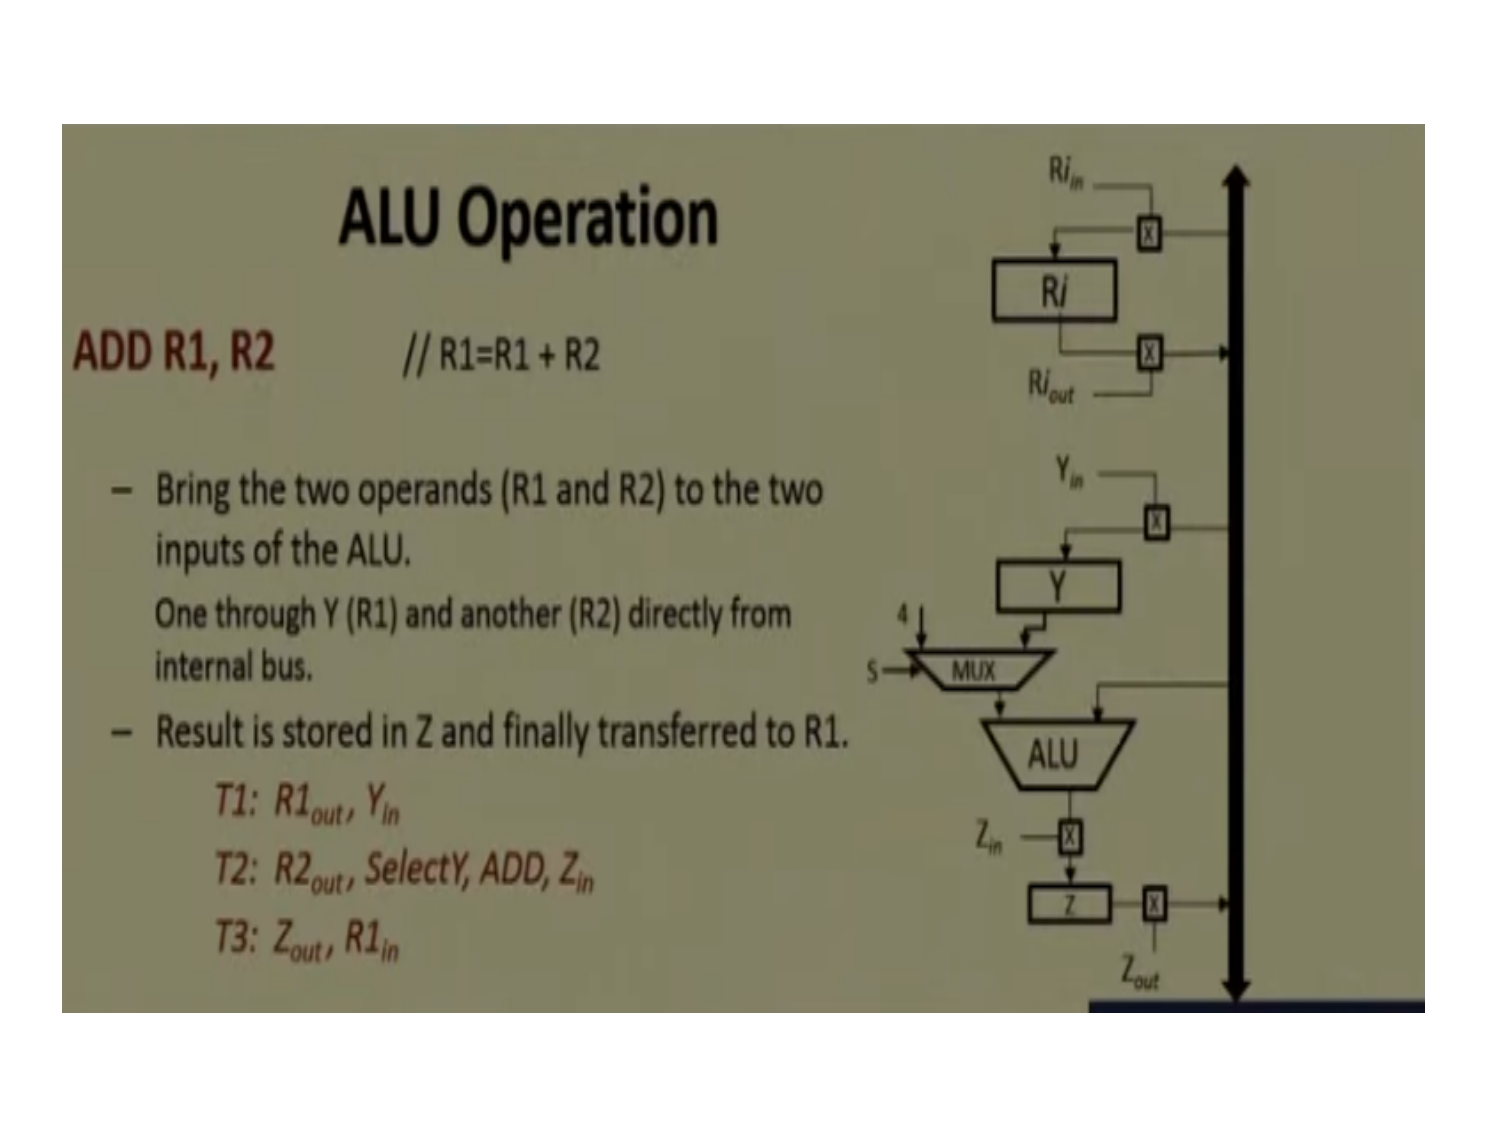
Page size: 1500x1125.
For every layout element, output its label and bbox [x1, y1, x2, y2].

picture [62, 124, 1426, 1013]
